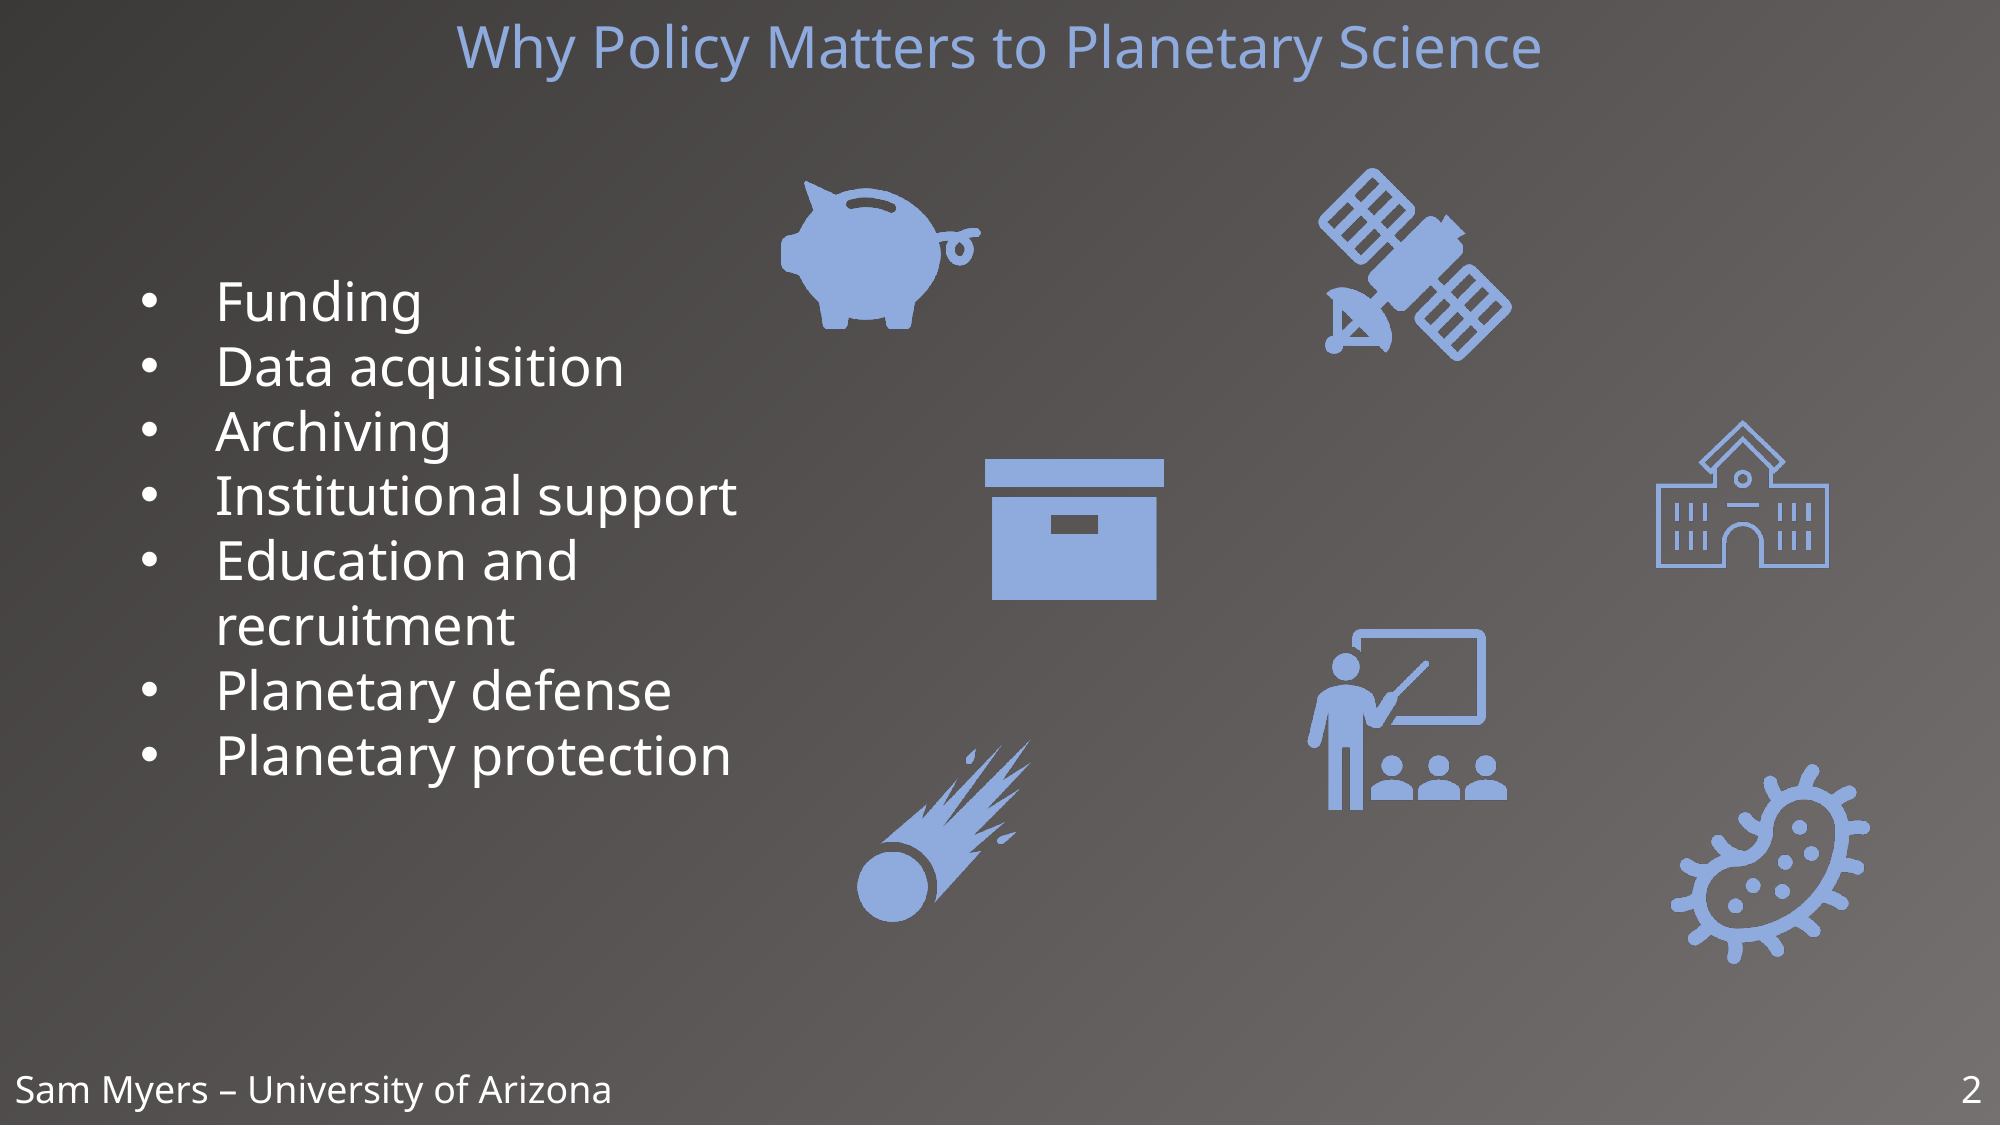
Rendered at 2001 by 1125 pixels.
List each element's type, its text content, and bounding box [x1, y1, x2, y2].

picture [961, 416, 1187, 642]
picture [830, 717, 1057, 943]
picture [1656, 752, 1882, 978]
picture [1629, 380, 1855, 606]
text_box Why Policy Matters to Planetary Science [194, 3, 1806, 88]
text_box Sam Myers – University of Arizona [0, 1059, 779, 1119]
picture [1295, 158, 1521, 384]
picture [1295, 605, 1521, 831]
text_box 2 [1946, 1059, 2000, 1119]
picture [764, 140, 990, 366]
text_box Funding Data acquisition Archiving Institutional support Education and recruitment Planetary defense Planetary protection [125, 259, 831, 859]
